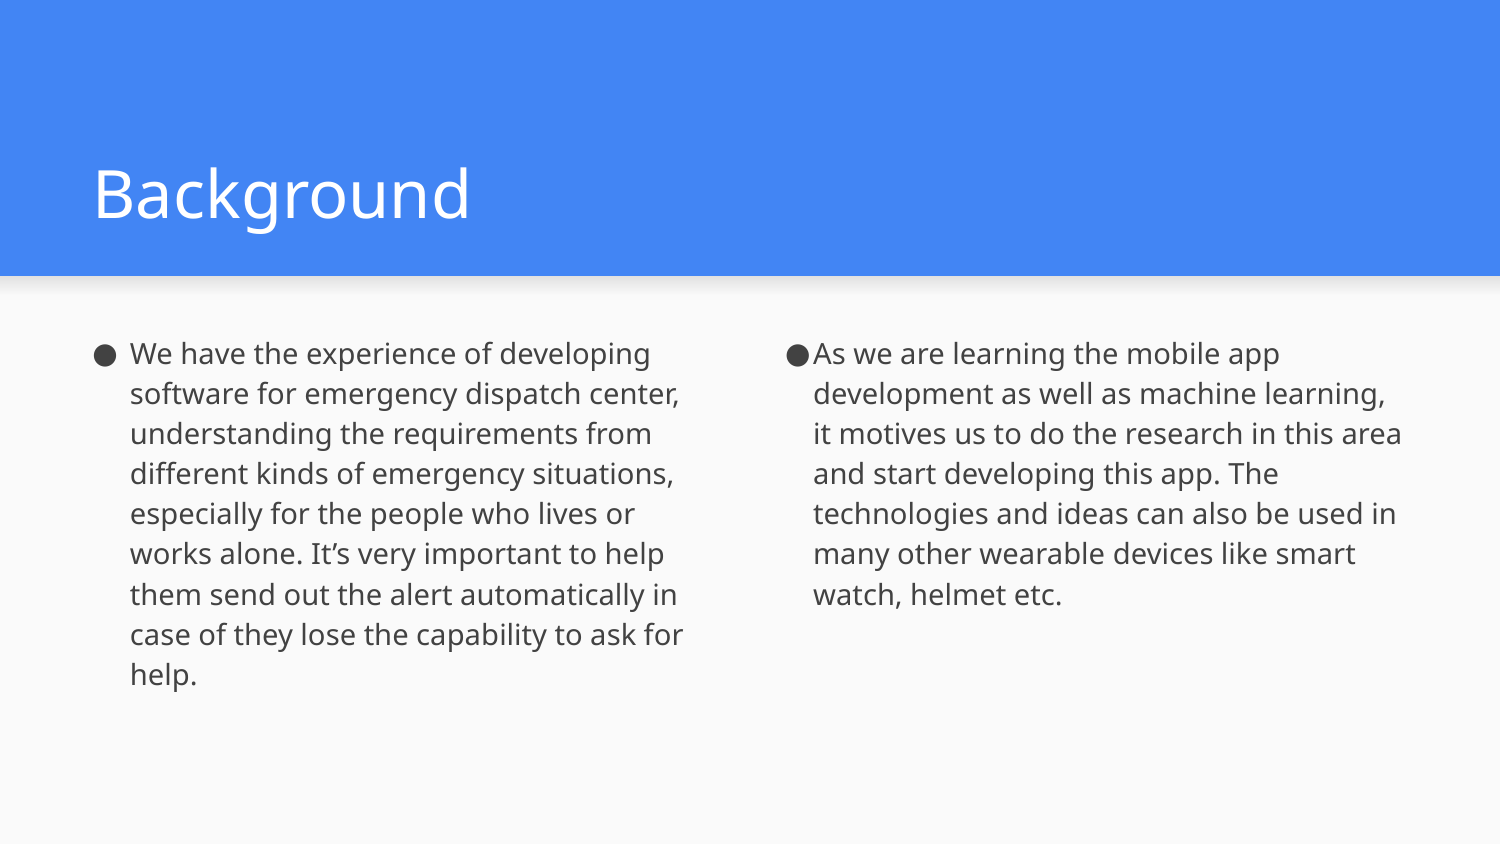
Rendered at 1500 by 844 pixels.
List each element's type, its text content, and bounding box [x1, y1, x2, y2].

title Background [77, 121, 1427, 248]
list As we are learning the mobile app development as well as machine learning, it motives us to do the research in this area and start developing this app. The technologies and ideas can also be used in many other wearable devices like smart watch, helmet etc. [770, 314, 1427, 760]
list We have the experience of developing software for emergency dispatch center, understanding the requirements from different kinds of emergency situations, especially for the people who lives or works alone. It’s very important to help them send out the alert automatically in case of they lose the capability to ask for help. [77, 314, 734, 760]
